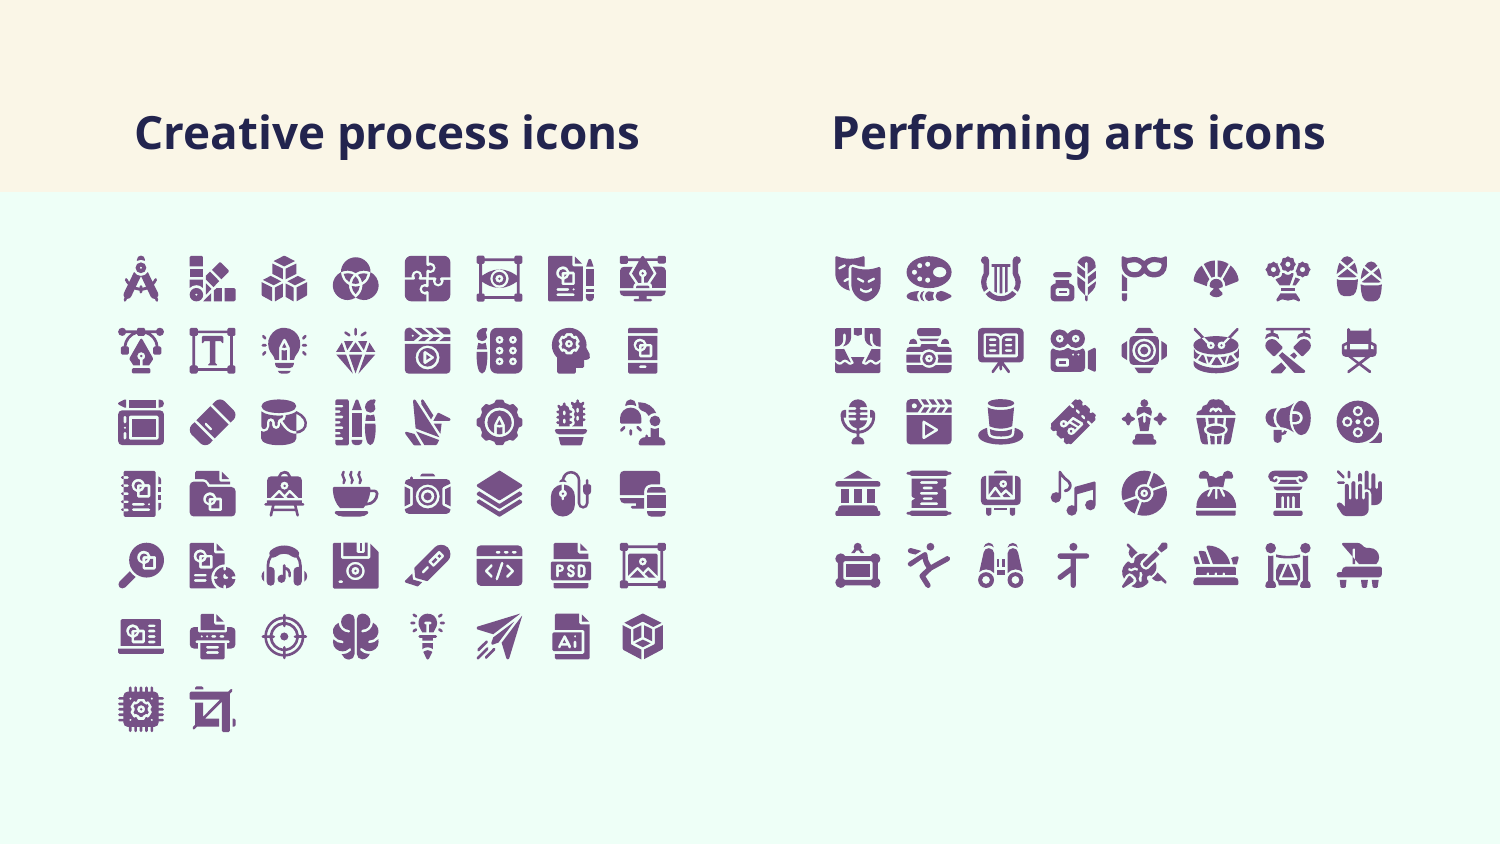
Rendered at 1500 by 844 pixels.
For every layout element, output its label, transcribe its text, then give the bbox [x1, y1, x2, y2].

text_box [977, 327, 1024, 374]
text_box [1119, 470, 1169, 516]
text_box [1193, 260, 1239, 298]
title Creative process icons [119, 88, 669, 168]
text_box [622, 613, 664, 660]
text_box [980, 470, 1021, 517]
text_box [117, 542, 165, 589]
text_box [1193, 545, 1240, 586]
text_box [977, 542, 1024, 589]
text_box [906, 398, 952, 445]
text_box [1195, 470, 1237, 516]
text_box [1336, 400, 1383, 444]
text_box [404, 255, 451, 302]
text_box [619, 399, 666, 446]
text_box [335, 327, 376, 374]
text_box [189, 255, 236, 302]
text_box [117, 327, 165, 374]
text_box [117, 686, 165, 733]
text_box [1050, 329, 1097, 372]
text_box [551, 327, 591, 374]
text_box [1264, 327, 1312, 374]
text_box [335, 399, 377, 446]
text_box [619, 255, 667, 302]
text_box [189, 686, 236, 733]
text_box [1336, 542, 1383, 589]
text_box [1050, 255, 1097, 302]
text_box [980, 255, 1022, 302]
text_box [476, 399, 523, 446]
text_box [835, 542, 881, 589]
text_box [476, 255, 523, 302]
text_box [263, 470, 305, 517]
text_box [189, 399, 236, 446]
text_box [404, 473, 451, 515]
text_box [835, 256, 881, 302]
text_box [117, 618, 165, 655]
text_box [1121, 256, 1168, 302]
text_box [1121, 327, 1168, 374]
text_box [1265, 400, 1312, 444]
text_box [1050, 399, 1097, 445]
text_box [906, 327, 952, 374]
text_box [1121, 398, 1168, 445]
text_box [840, 399, 876, 445]
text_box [835, 470, 881, 516]
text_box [404, 544, 451, 587]
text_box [1050, 470, 1097, 516]
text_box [189, 613, 236, 660]
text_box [261, 255, 308, 302]
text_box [476, 613, 523, 660]
title Performing arts icons [816, 88, 1384, 168]
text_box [260, 399, 308, 446]
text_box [627, 327, 658, 374]
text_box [332, 542, 379, 589]
text_box [1341, 327, 1377, 374]
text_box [1265, 255, 1311, 302]
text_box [404, 327, 451, 374]
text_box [404, 399, 451, 446]
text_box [835, 327, 881, 374]
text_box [550, 542, 592, 589]
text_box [619, 470, 666, 517]
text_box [547, 255, 595, 302]
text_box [550, 470, 592, 517]
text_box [120, 470, 162, 517]
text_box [619, 542, 666, 589]
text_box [117, 399, 165, 446]
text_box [977, 398, 1024, 445]
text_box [122, 255, 160, 302]
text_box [189, 470, 236, 517]
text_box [261, 613, 308, 660]
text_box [1336, 255, 1383, 302]
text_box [907, 542, 951, 589]
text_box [332, 256, 379, 301]
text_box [189, 327, 236, 374]
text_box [906, 470, 952, 517]
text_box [409, 613, 446, 660]
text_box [1195, 398, 1237, 445]
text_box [189, 542, 236, 589]
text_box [1193, 327, 1240, 374]
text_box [554, 399, 588, 446]
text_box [1336, 470, 1383, 517]
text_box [330, 613, 381, 660]
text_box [552, 613, 590, 660]
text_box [1267, 470, 1309, 516]
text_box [476, 327, 523, 374]
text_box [332, 470, 379, 517]
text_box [476, 470, 523, 517]
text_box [906, 255, 952, 302]
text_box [261, 327, 308, 374]
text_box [1056, 542, 1090, 589]
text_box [1265, 542, 1311, 589]
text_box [1120, 542, 1168, 589]
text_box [261, 545, 308, 586]
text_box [476, 545, 523, 587]
